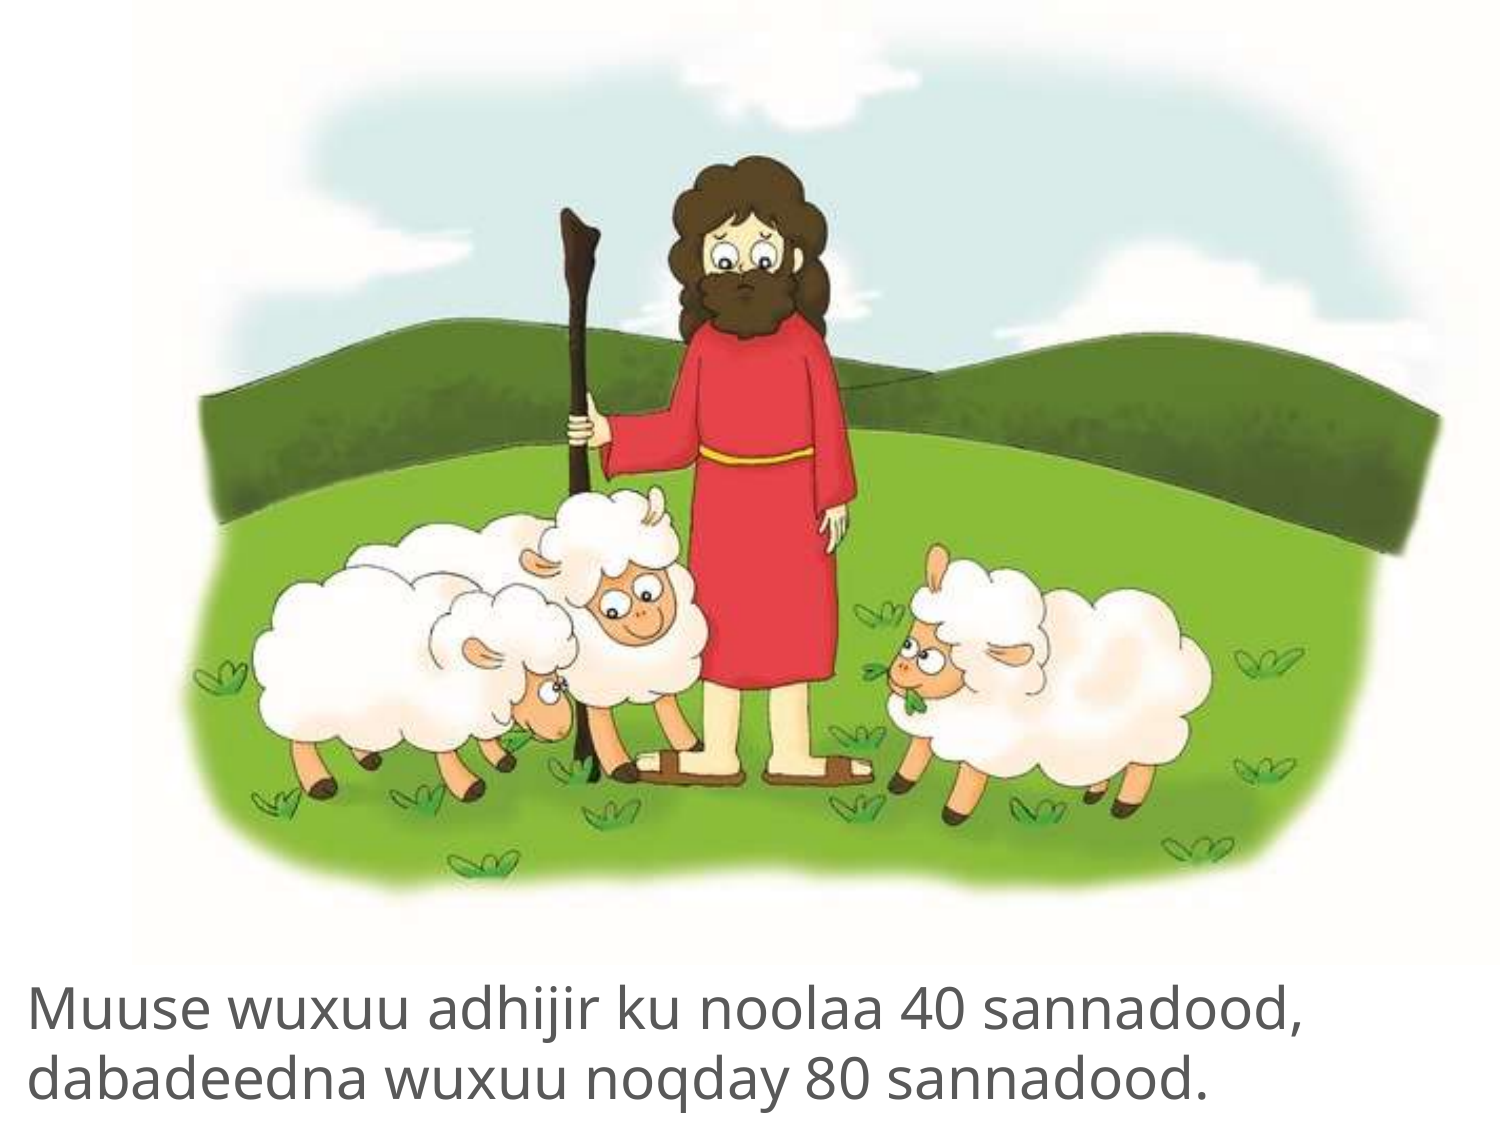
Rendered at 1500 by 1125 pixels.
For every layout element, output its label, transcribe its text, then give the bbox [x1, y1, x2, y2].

picture [132, 0, 1500, 965]
text_box Muuse wuxuu adhijir ku noolaa 40 sannadood, dabadeedna wuxuu noqday 80 sannadood. [11, 964, 1498, 1119]
